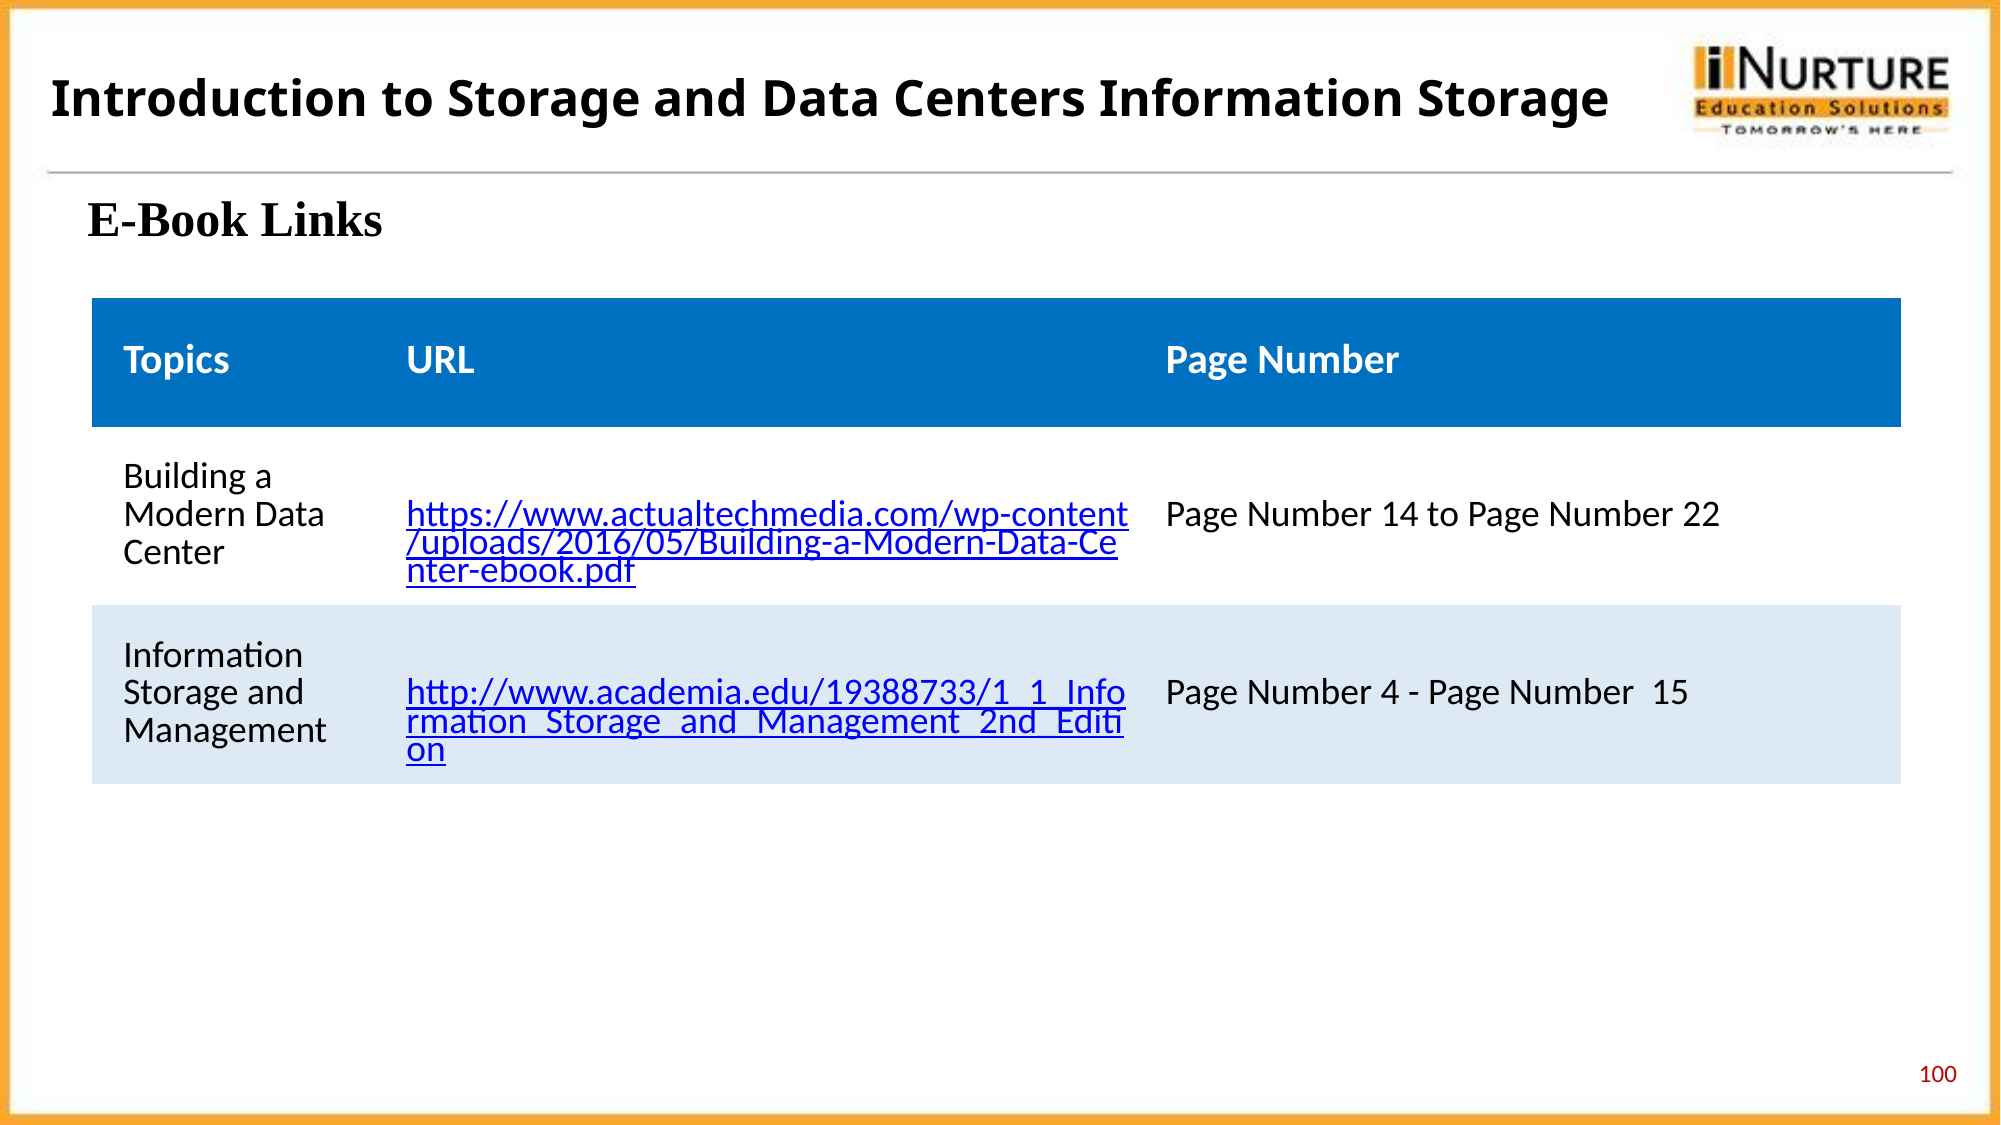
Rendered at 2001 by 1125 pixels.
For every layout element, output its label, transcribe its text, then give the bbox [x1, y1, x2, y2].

slide_number 100 [1901, 1042, 1973, 1103]
table_cell http://www.academia.edu/19388733/1_1_Information_Storage_and_Management_2nd_Edition [375, 605, 1134, 784]
text_box E-Book Links [13, 178, 1928, 254]
table_cell Building a Modern Data Center [92, 427, 375, 605]
table_cell Information Storage and Management [92, 605, 375, 784]
table_header Topics [92, 298, 375, 427]
table_header URL [375, 298, 1134, 427]
table_cell Page Number 14 to Page Number 22 [1134, 427, 1901, 605]
text_box Introduction to Storage and Data Centers Information Storage [33, 59, 1716, 135]
table_cell https://www.actualtechmedia.com/wp-content/uploads/2016/05/Building-a-Modern-Data-Center-ebook.pdf [375, 427, 1134, 605]
table_header Page Number [1134, 298, 1901, 427]
picture [0, 0, 2001, 1125]
table_cell Page Number 4 - Page Number 15 [1134, 605, 1901, 784]
